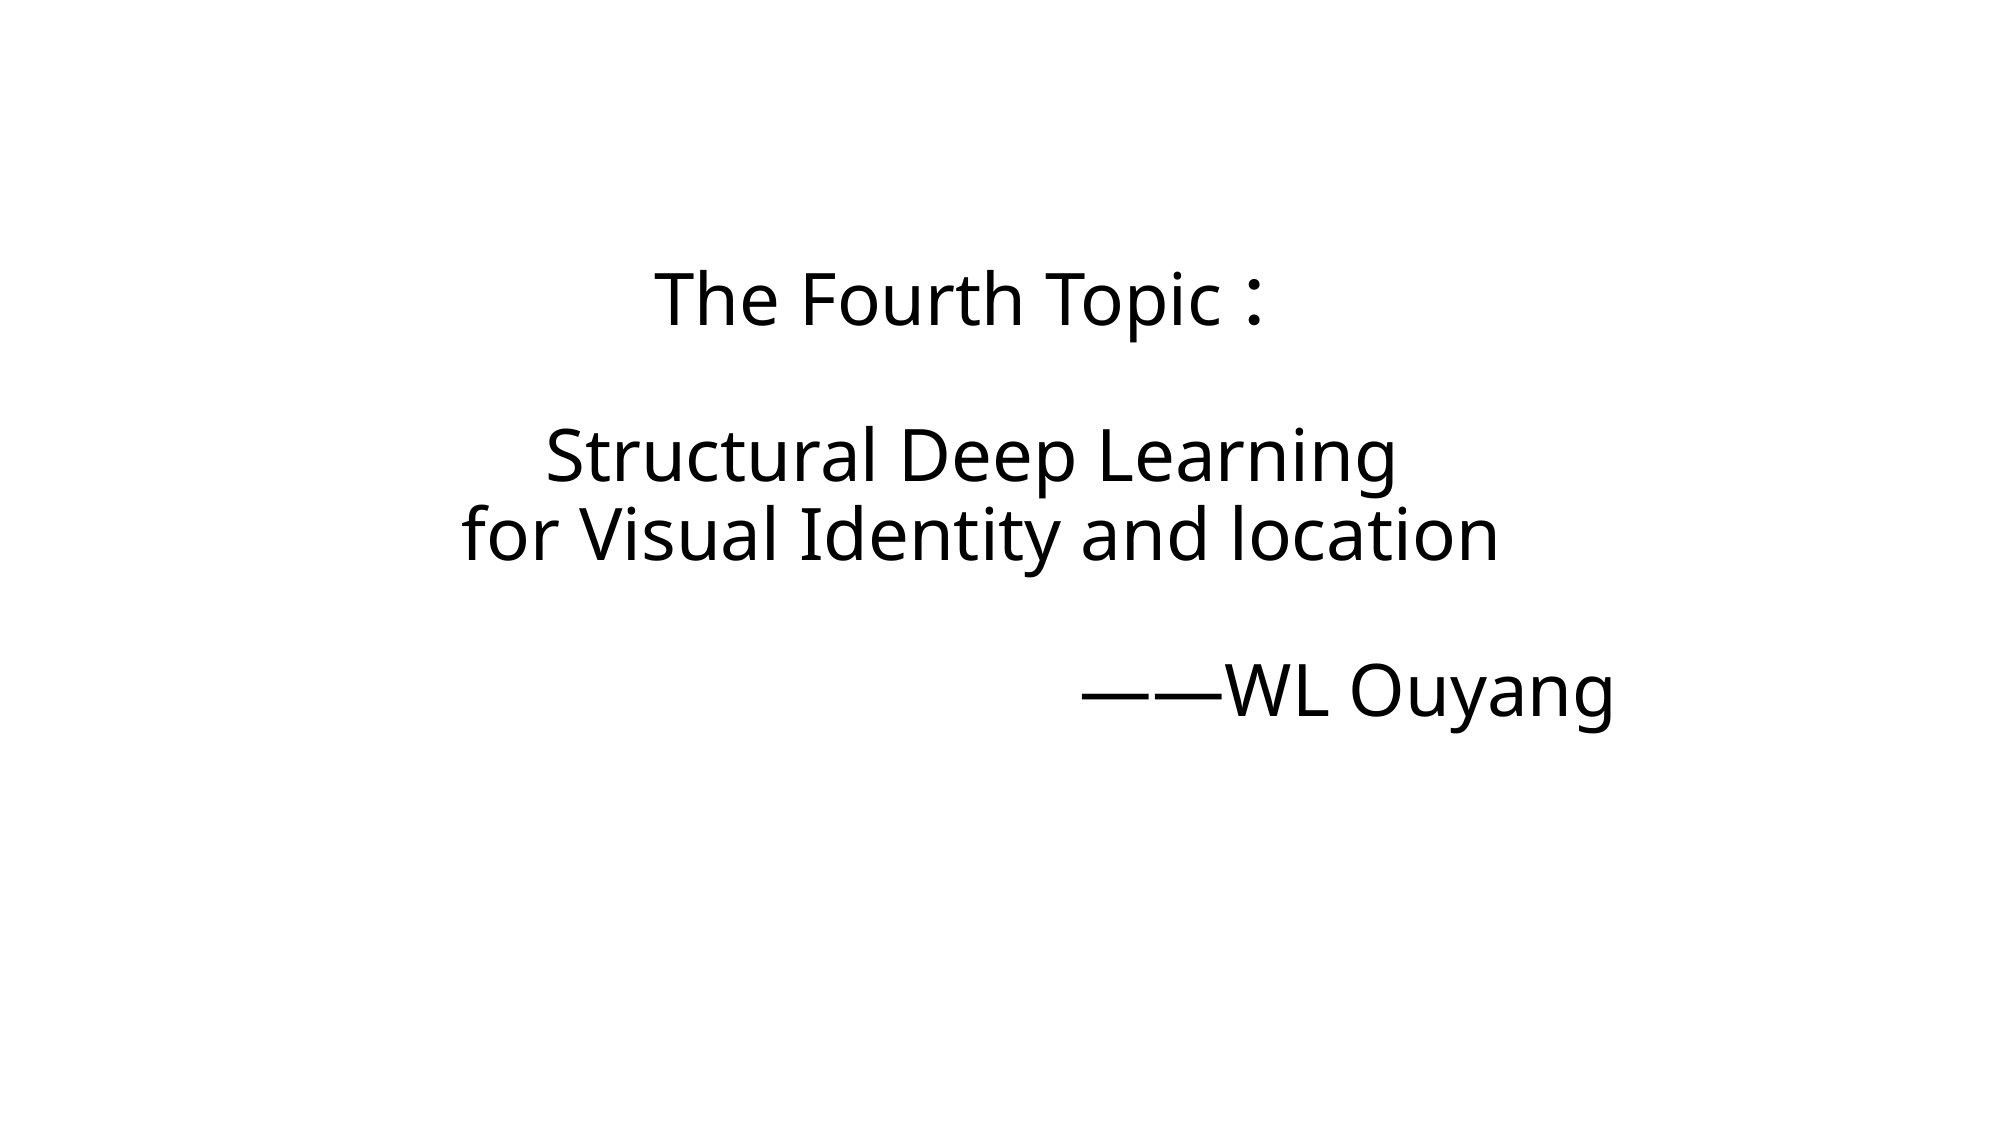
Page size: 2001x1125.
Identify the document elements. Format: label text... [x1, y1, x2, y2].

title The Fourth Topic： Structural Deep Learning for Visual Identity and location ——WL Ouyang [119, 172, 1844, 910]
